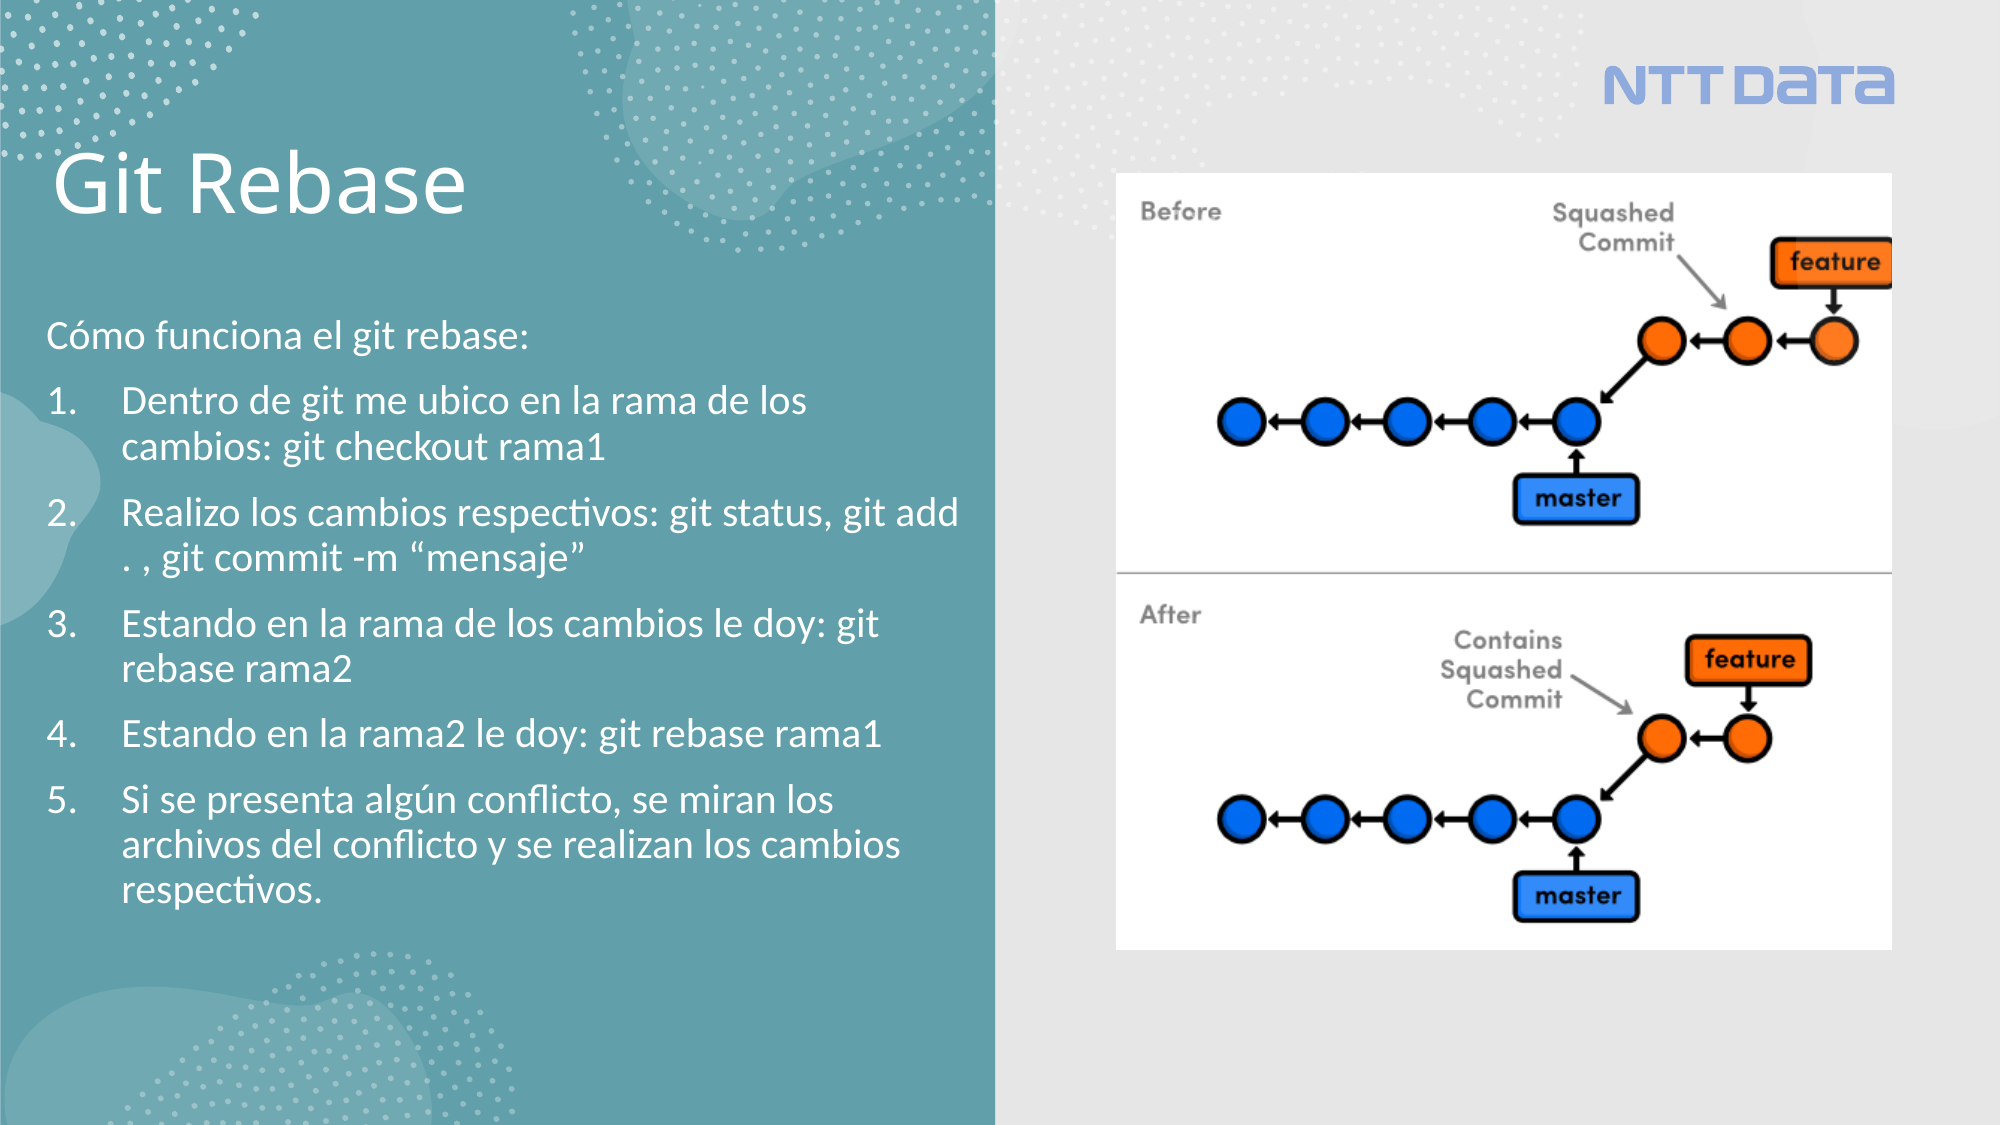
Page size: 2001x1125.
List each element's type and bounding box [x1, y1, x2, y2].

text_box [0, 0, 2000, 1125]
